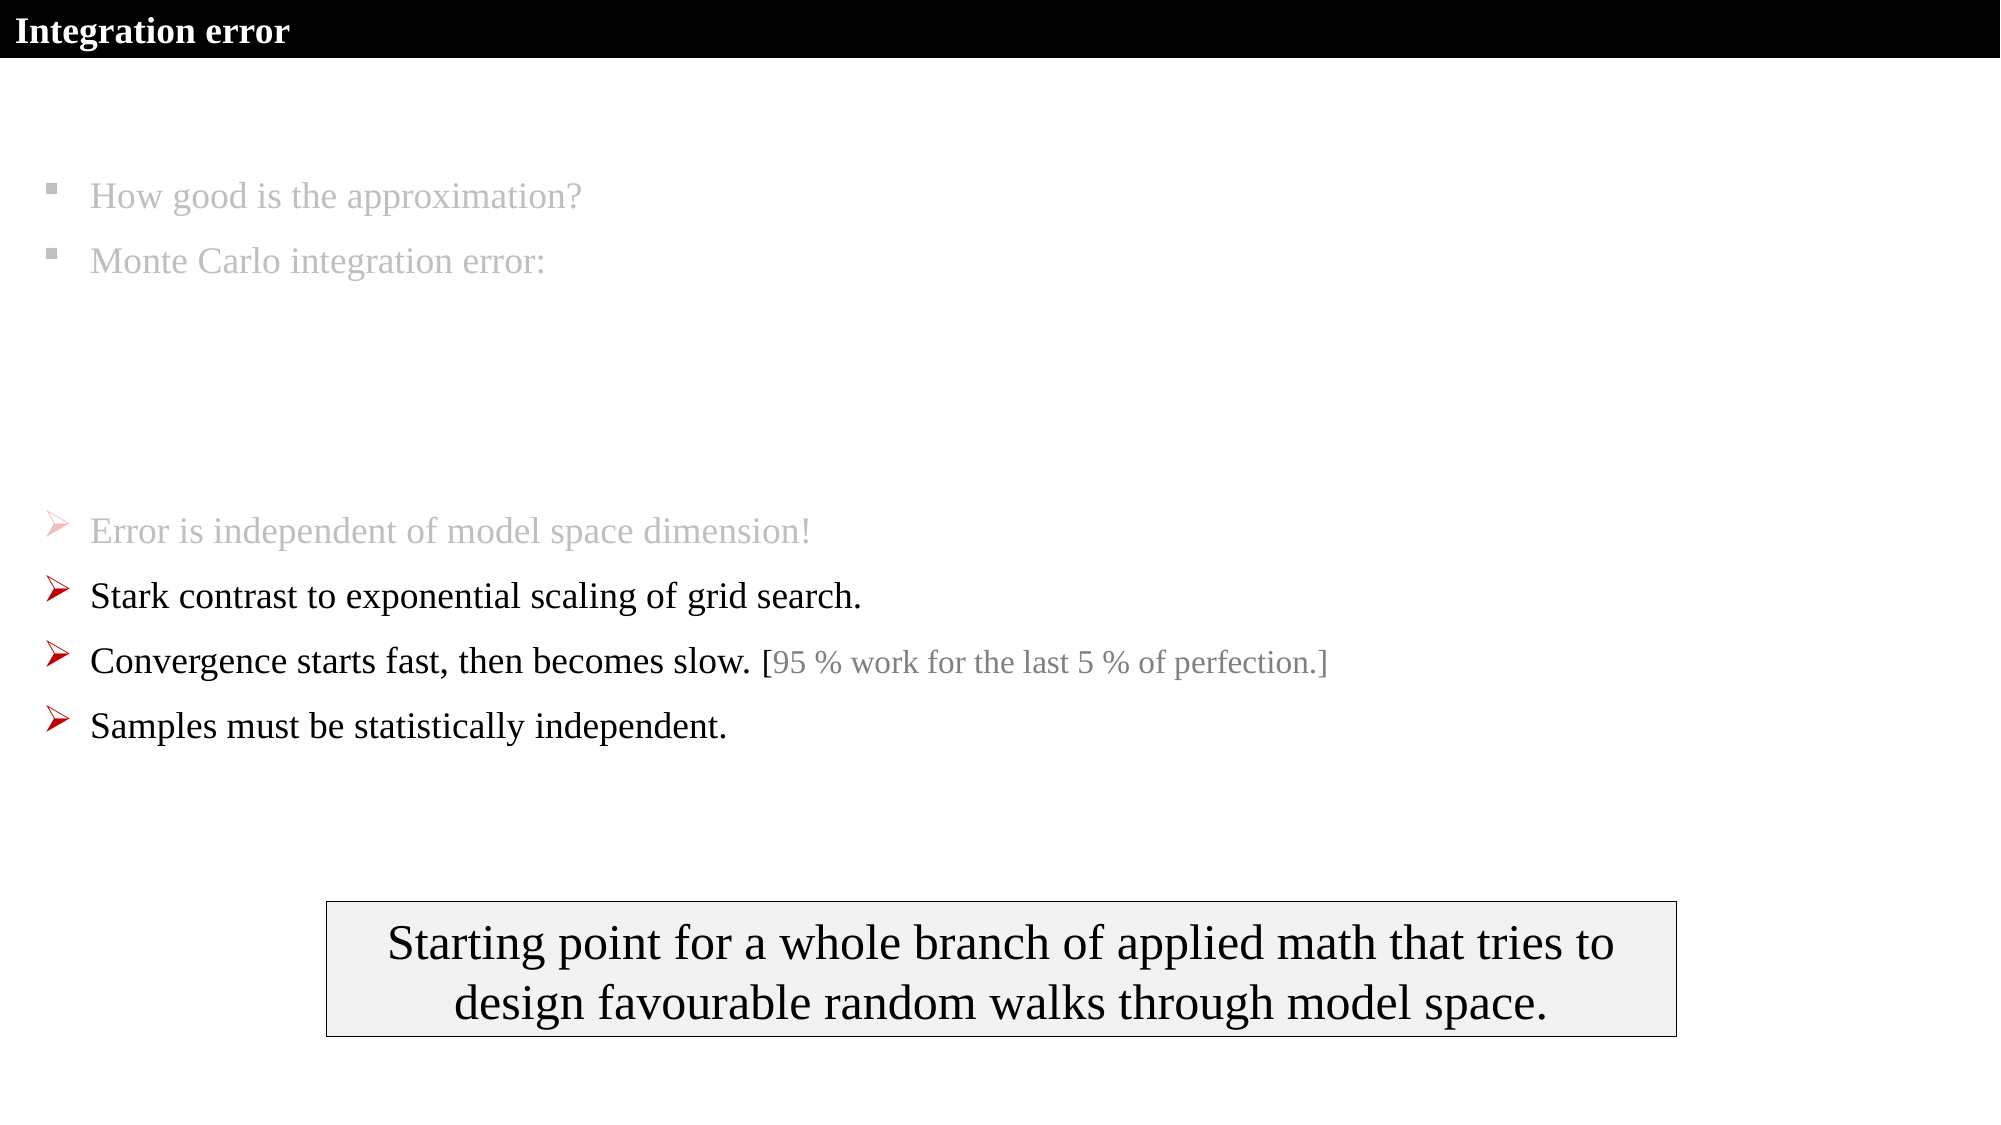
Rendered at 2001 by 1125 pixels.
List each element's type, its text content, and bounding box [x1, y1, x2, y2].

text_box [27, 132, 1389, 563]
text_box Starting point for a whole branch of applied math that tries to design favourable random walks through model space. [326, 901, 1677, 1037]
text_box Integration error [0, 0, 2000, 58]
